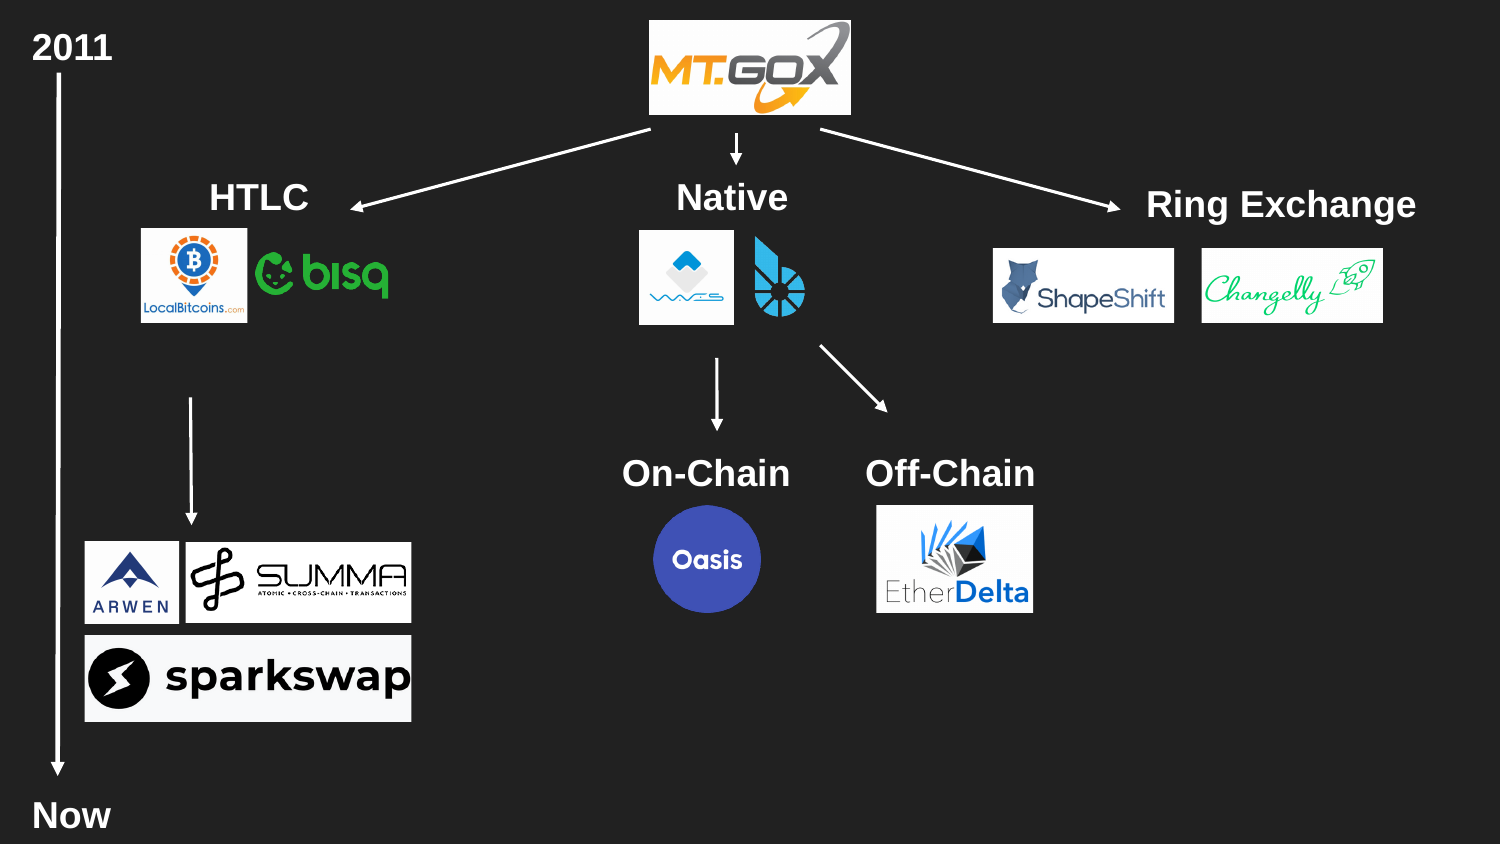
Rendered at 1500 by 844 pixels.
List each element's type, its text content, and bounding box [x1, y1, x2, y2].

text_box HTLC [194, 158, 337, 214]
text_box Now [16, 775, 160, 832]
picture [255, 252, 389, 299]
text_box Native [660, 158, 810, 214]
picture [992, 248, 1175, 324]
picture [649, 19, 851, 115]
picture [140, 228, 248, 324]
picture [84, 541, 180, 624]
picture [638, 223, 832, 331]
picture [1201, 248, 1383, 324]
text_box 2011 [16, 8, 160, 64]
picture [653, 505, 761, 613]
text_box Ring Exchange [1131, 165, 1446, 221]
picture [185, 541, 412, 623]
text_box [819, 128, 1121, 210]
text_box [819, 344, 888, 413]
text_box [349, 128, 651, 210]
picture [875, 505, 1034, 613]
text_box On-Chain [606, 433, 808, 489]
picture [84, 635, 412, 722]
text_box Off-Chain [850, 433, 1070, 489]
